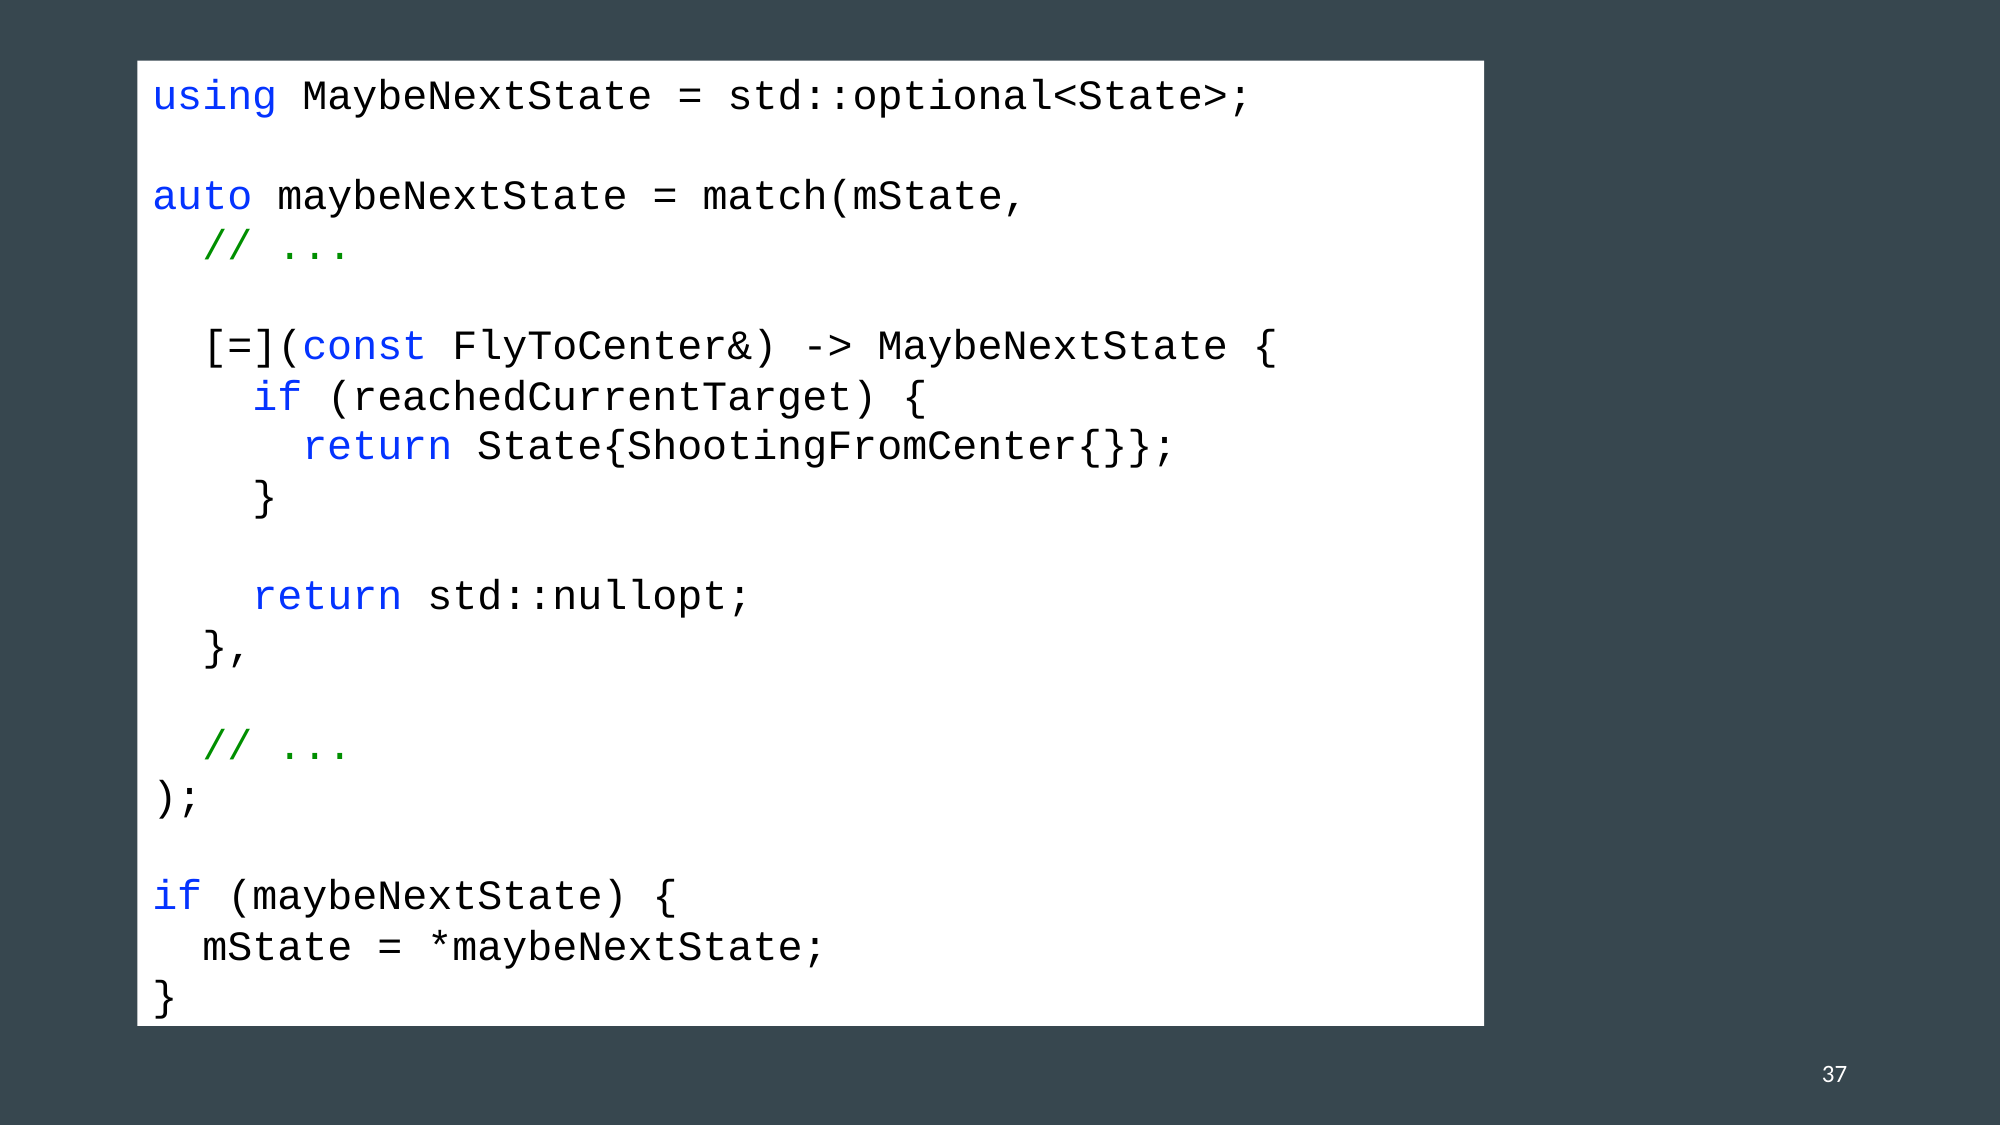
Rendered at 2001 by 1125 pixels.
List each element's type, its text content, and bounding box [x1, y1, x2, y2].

slide_number 37 [1412, 1042, 1863, 1103]
text_box using MaybeNextState = std::optional<State>; auto maybeNextState = match(mState, // ... [=](const FlyToCenter&) -> MaybeNextState { if (reachedCurrentTarget) { return State{ShootingFromCenter{}}; } return std::nullopt; }, // ... ); if (maybeNextState) { mState = *maybeNextState; } [137, 60, 1485, 1026]
